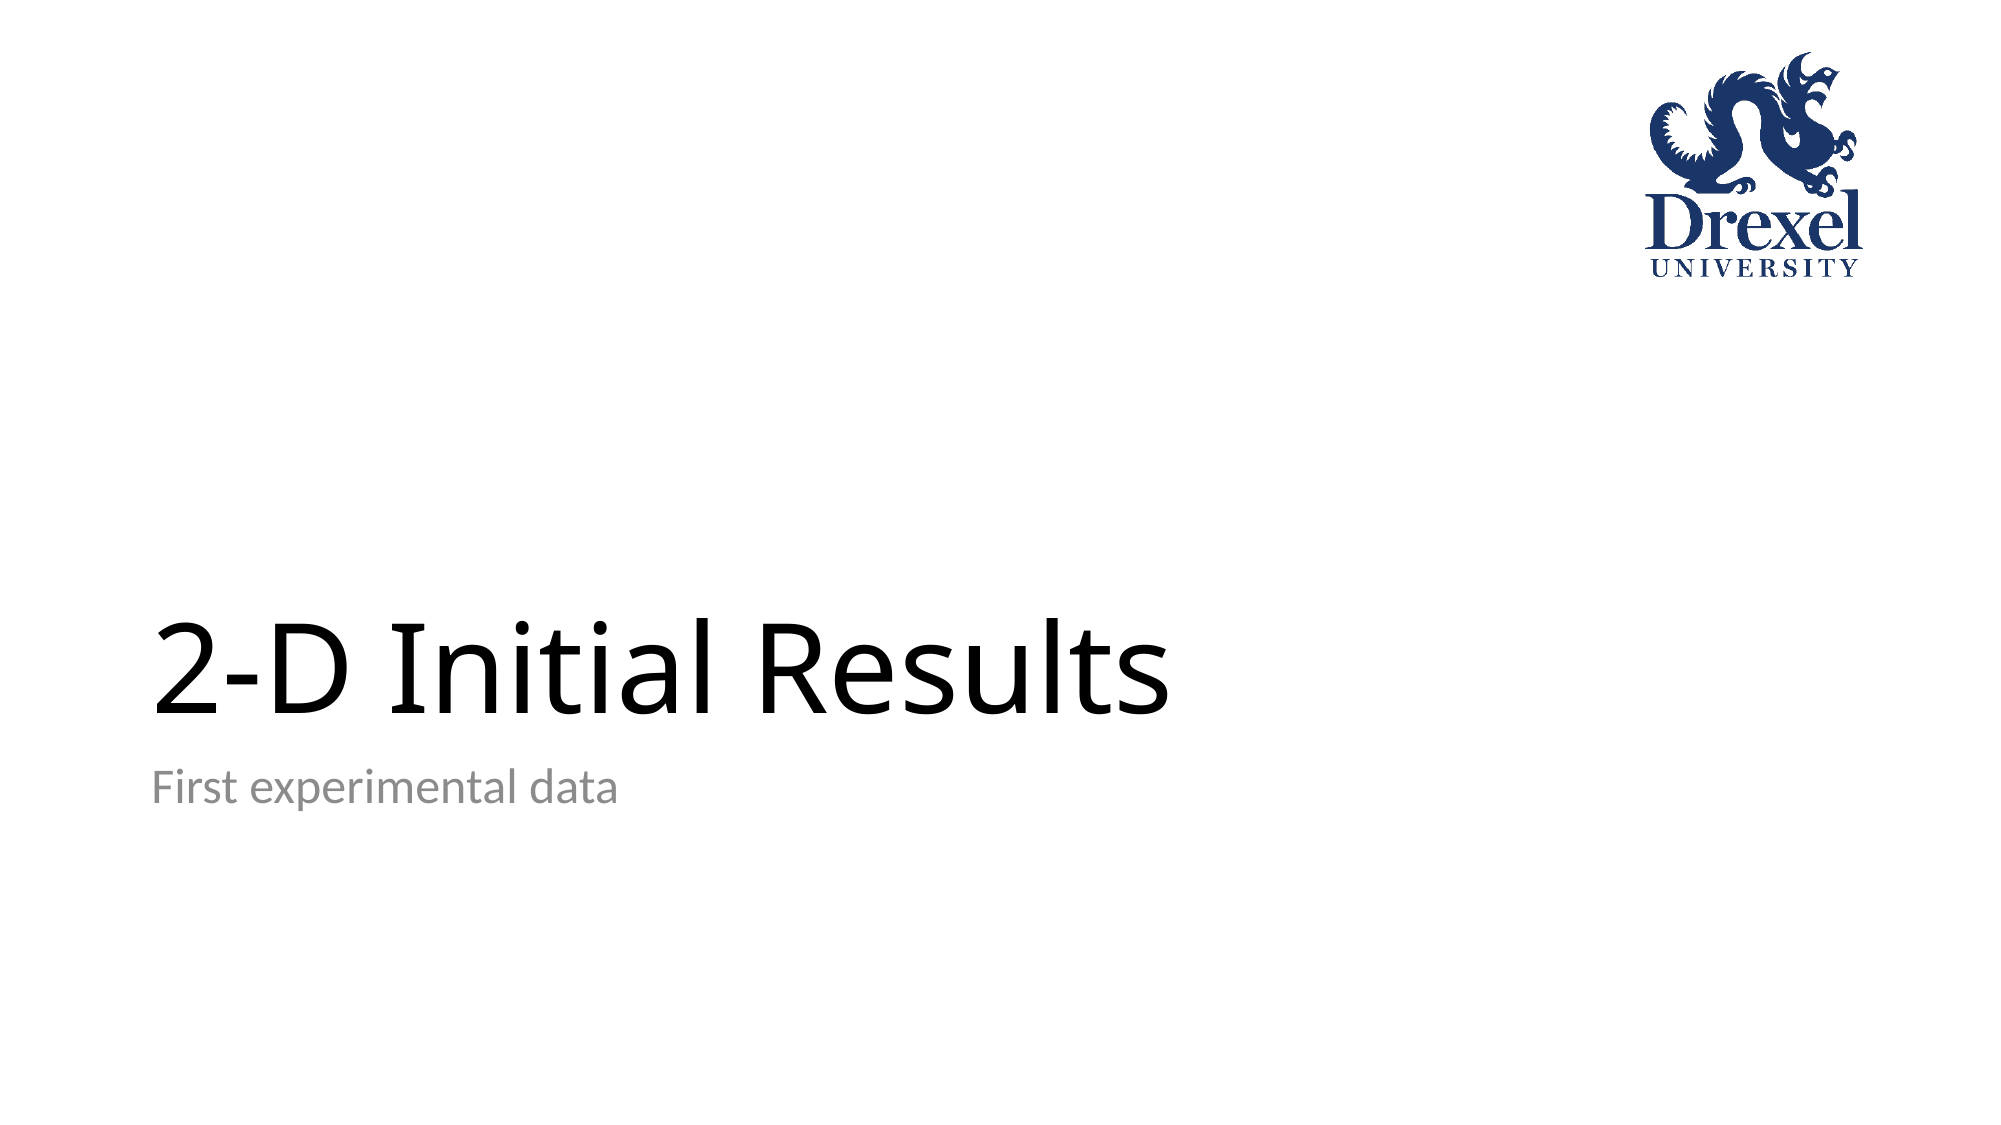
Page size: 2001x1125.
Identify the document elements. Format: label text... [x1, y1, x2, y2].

list First experimental data [136, 752, 1862, 999]
picture [1645, 52, 1863, 277]
title 2-D Initial Results [136, 280, 1862, 749]
